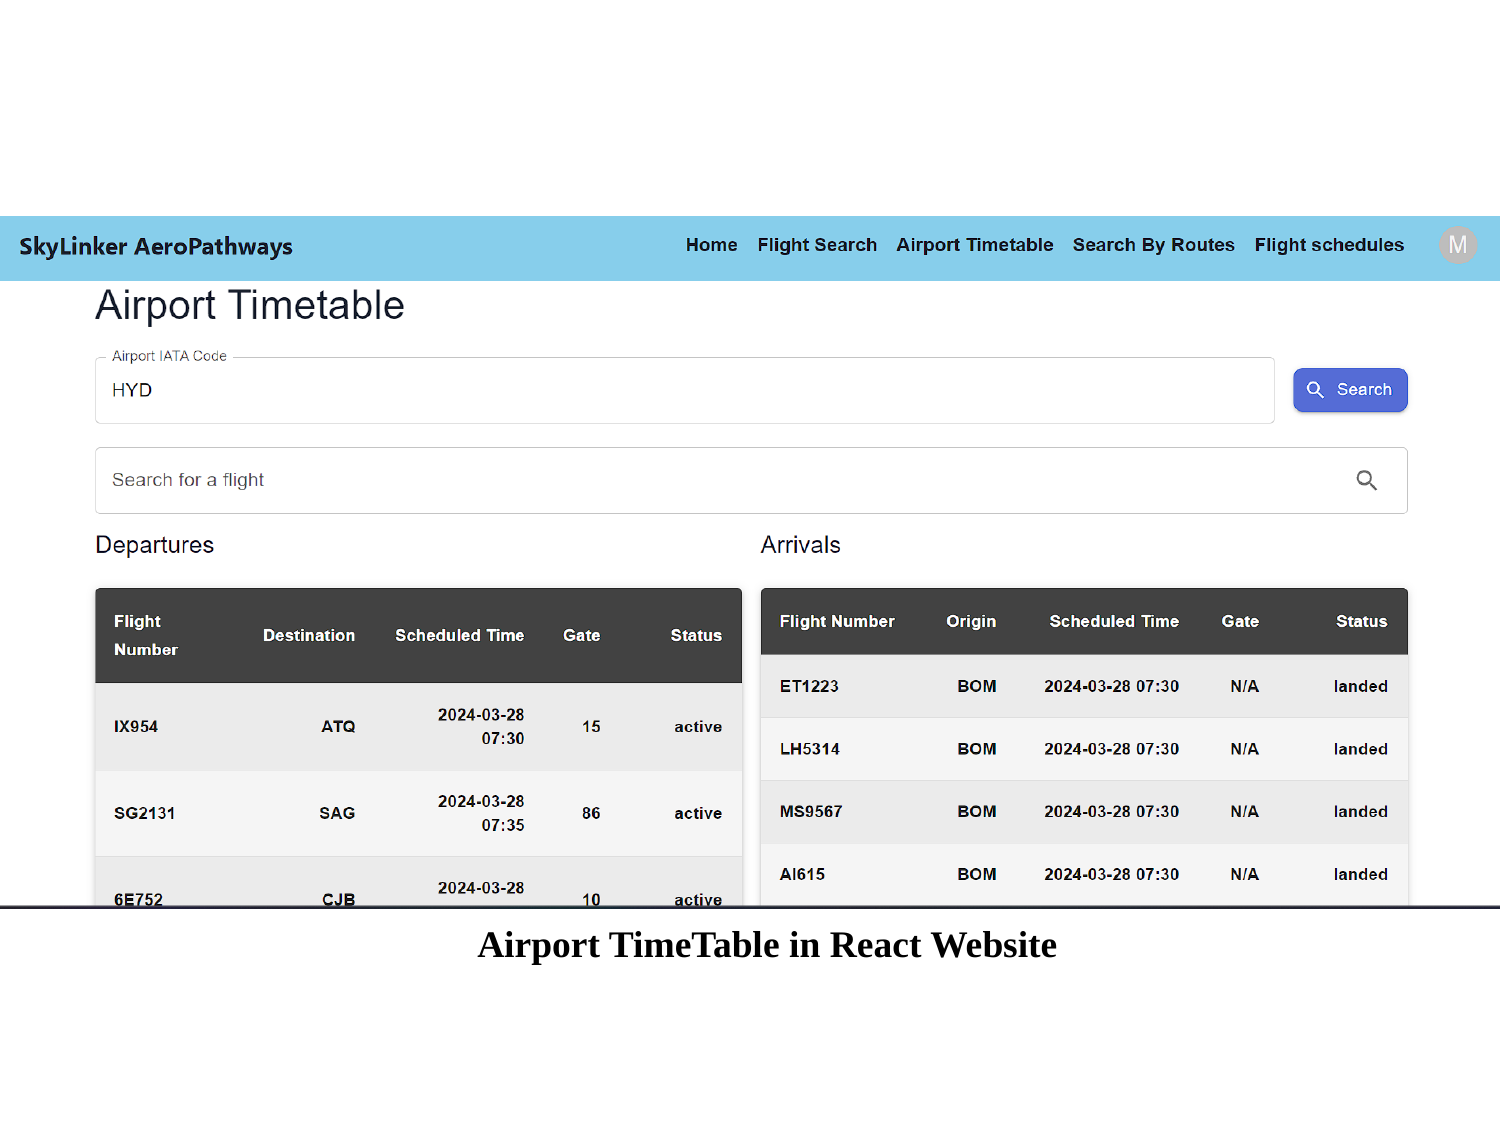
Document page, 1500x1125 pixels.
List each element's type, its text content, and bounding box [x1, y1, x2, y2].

text_box Airport TimeTable in React Website [462, 912, 1213, 973]
picture [0, 216, 1500, 909]
